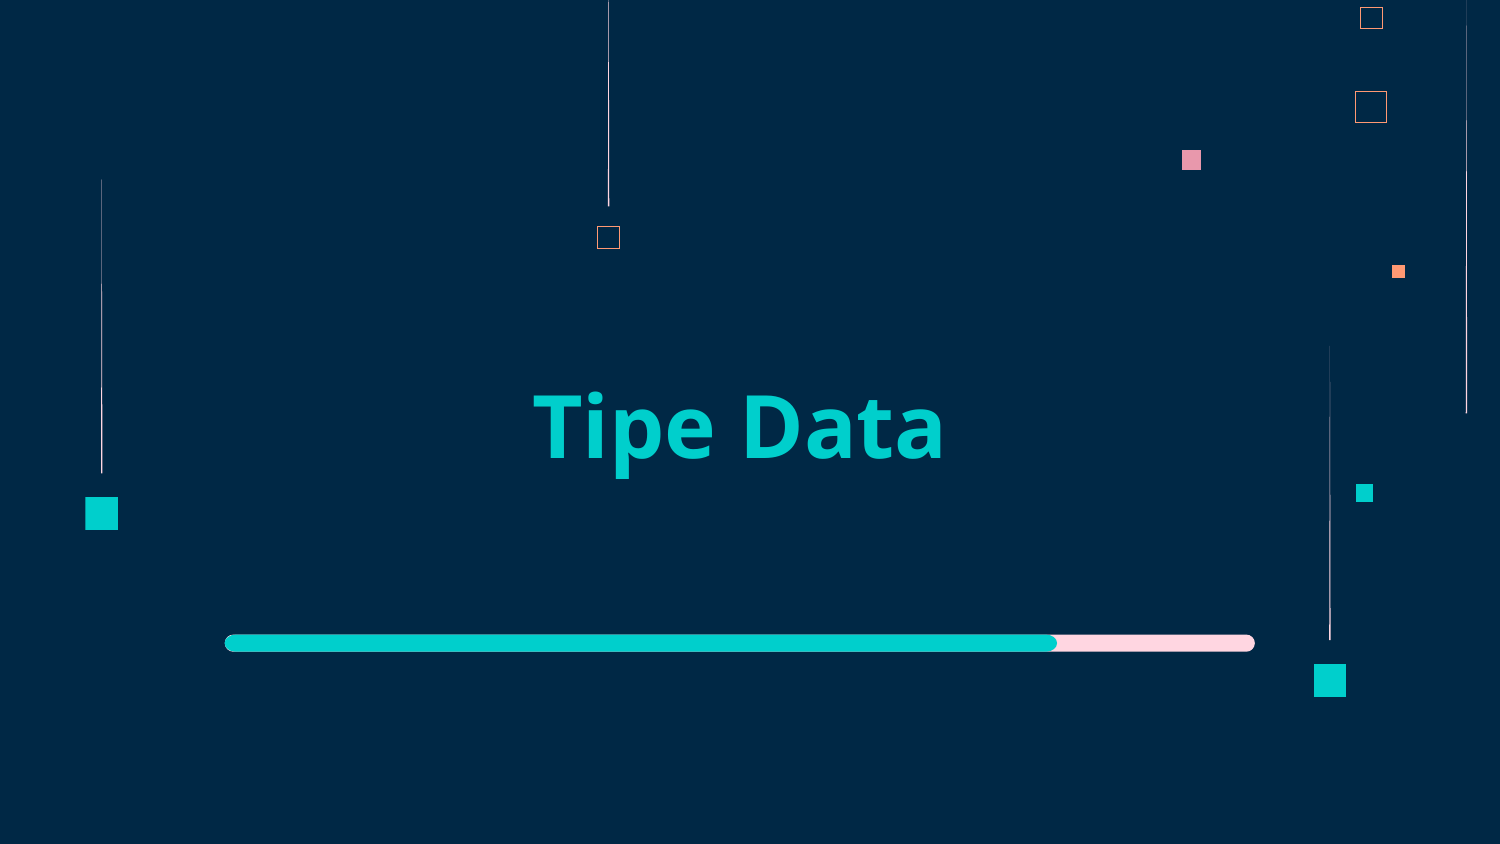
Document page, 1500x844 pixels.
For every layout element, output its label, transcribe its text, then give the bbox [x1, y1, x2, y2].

text_box [224, 634, 1058, 652]
title Tipe Data [412, 353, 1068, 491]
text_box [1049, 634, 1255, 652]
